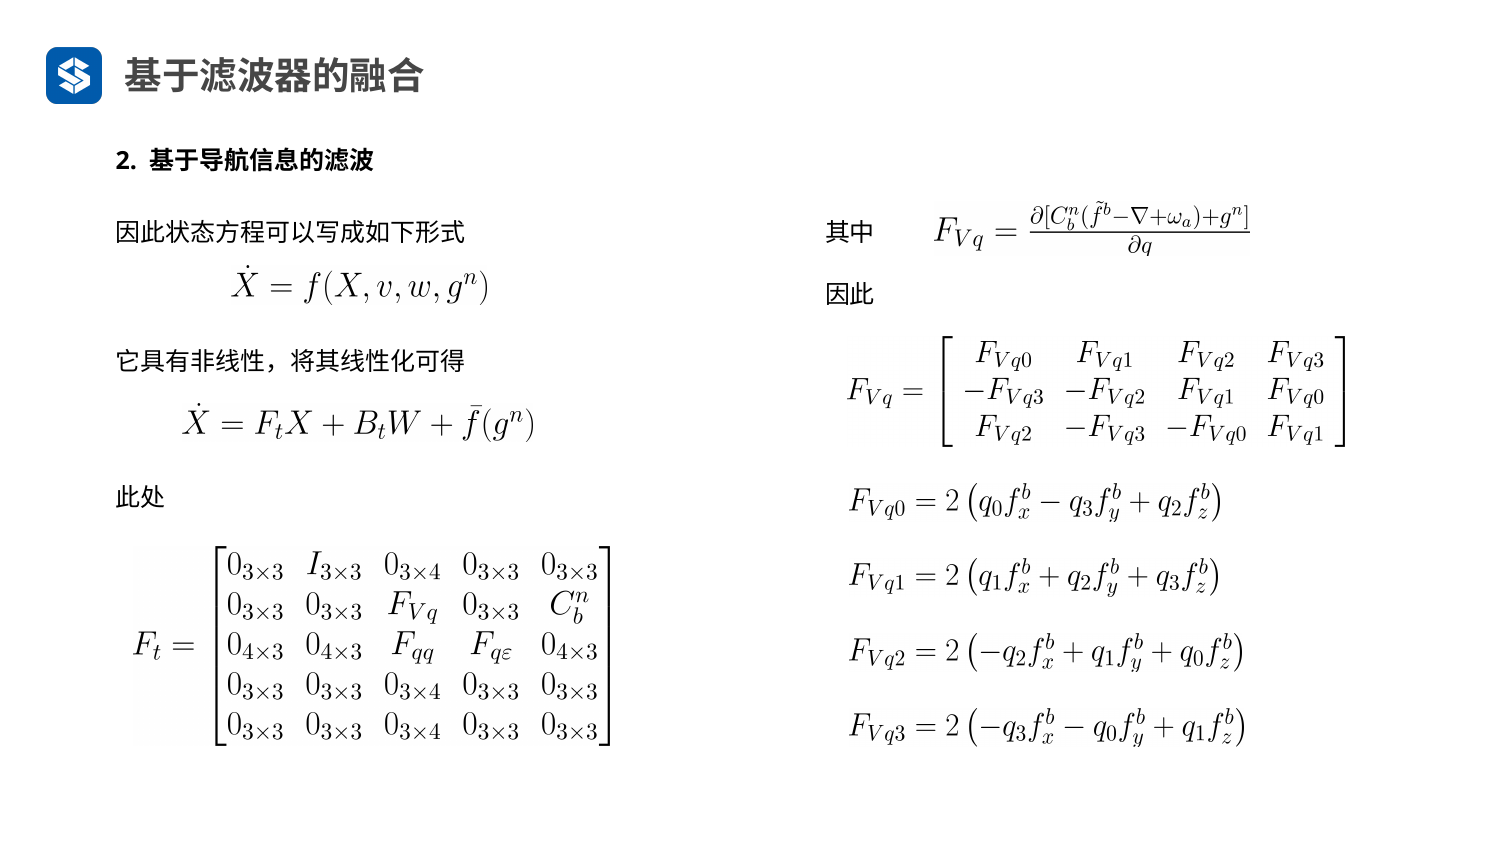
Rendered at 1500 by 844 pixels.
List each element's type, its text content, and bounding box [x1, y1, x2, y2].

text_box 它具有非线性，将其线性化可得 [100, 329, 581, 384]
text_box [848, 631, 1243, 674]
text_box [933, 199, 1250, 259]
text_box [180, 401, 533, 444]
text_box 2. 基于导航信息的滤波 [100, 127, 447, 182]
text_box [848, 481, 1221, 524]
text_box 此处 [100, 465, 253, 520]
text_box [46, 44, 465, 106]
text_box 其中 [810, 200, 933, 254]
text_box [229, 263, 488, 307]
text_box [846, 334, 1346, 449]
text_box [848, 556, 1219, 599]
text_box 因此 [810, 262, 963, 317]
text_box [132, 544, 611, 749]
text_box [848, 706, 1245, 749]
text_box 因此状态方程可以写成如下形式 [100, 200, 560, 254]
